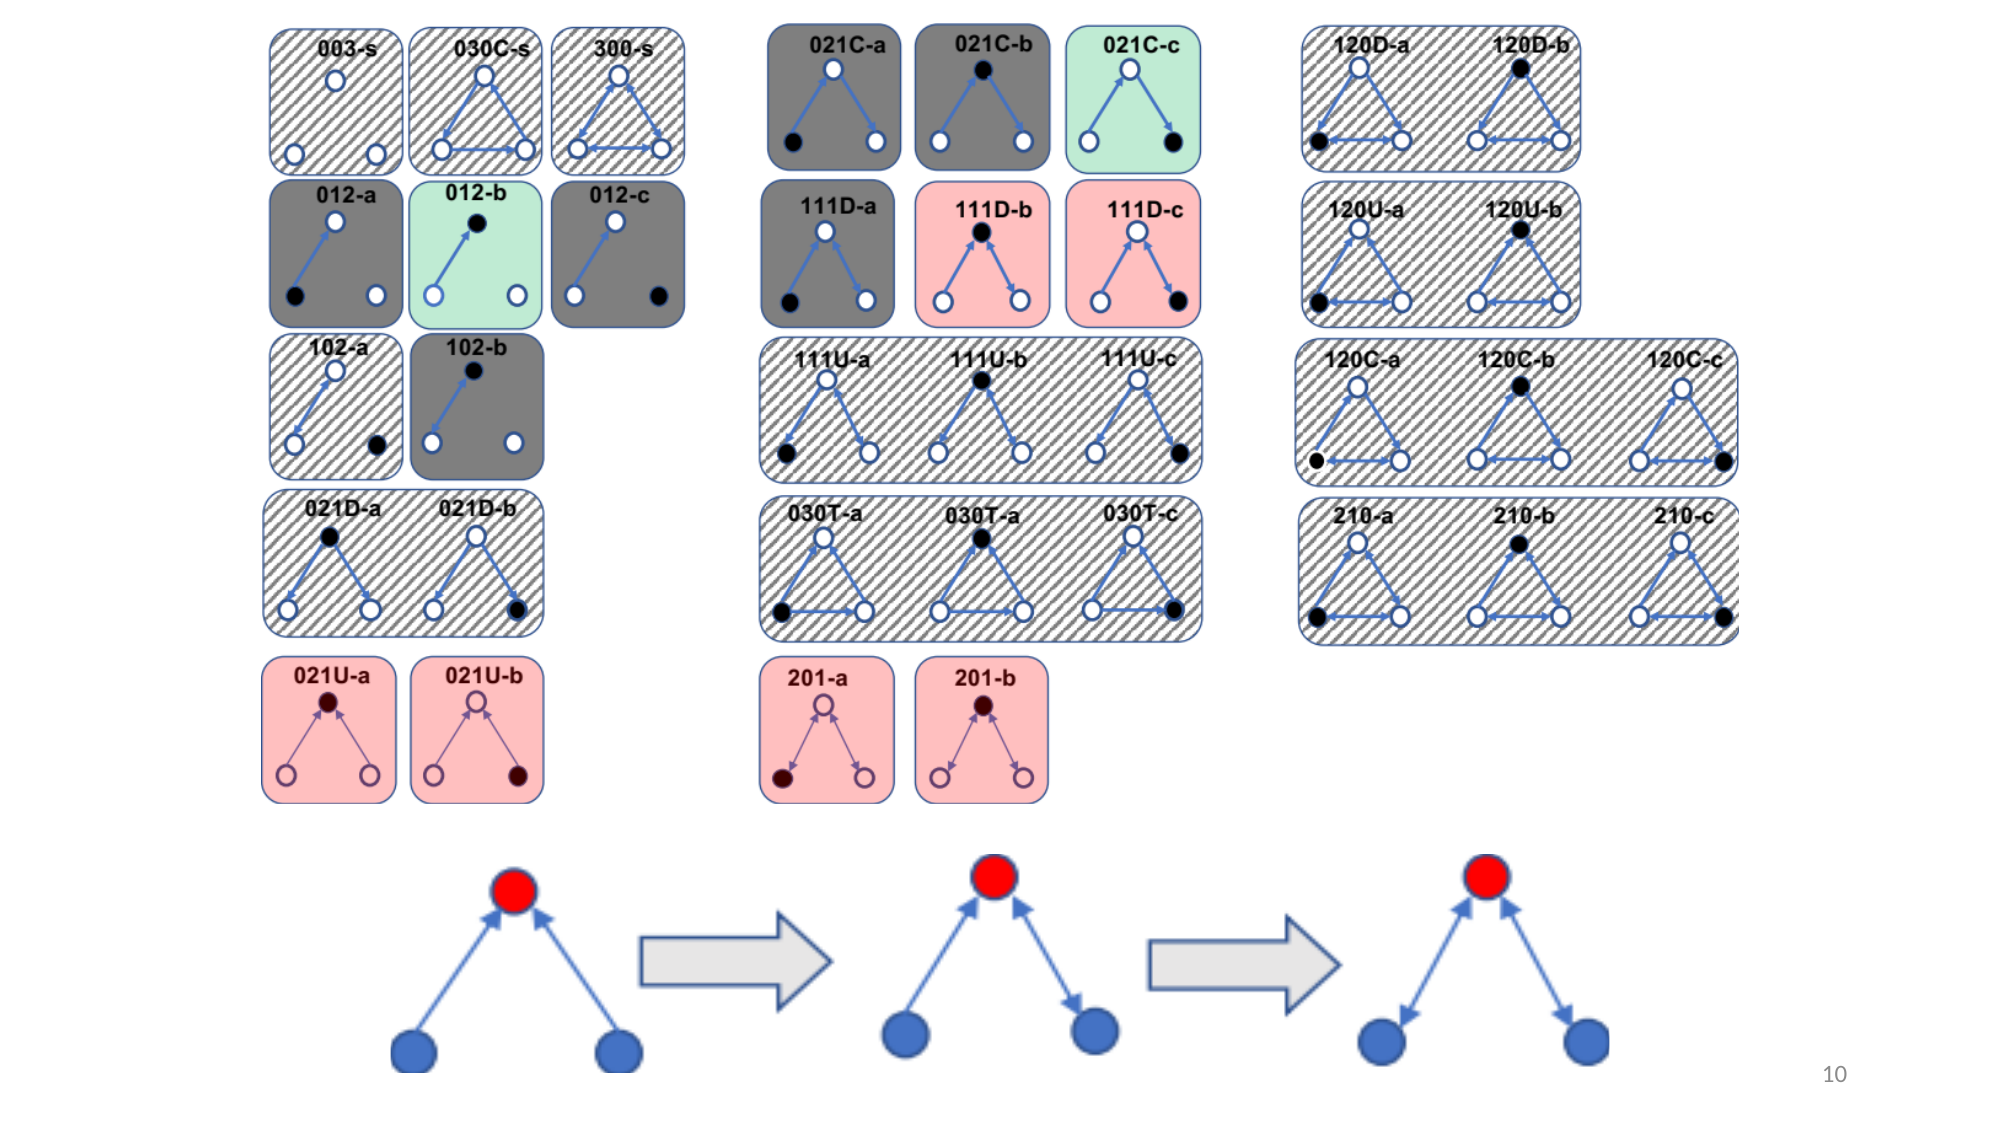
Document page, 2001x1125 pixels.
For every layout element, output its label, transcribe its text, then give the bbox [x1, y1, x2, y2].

slide_number 10 [1412, 1042, 1863, 1103]
picture [390, 854, 1610, 1073]
picture [260, 22, 1739, 804]
